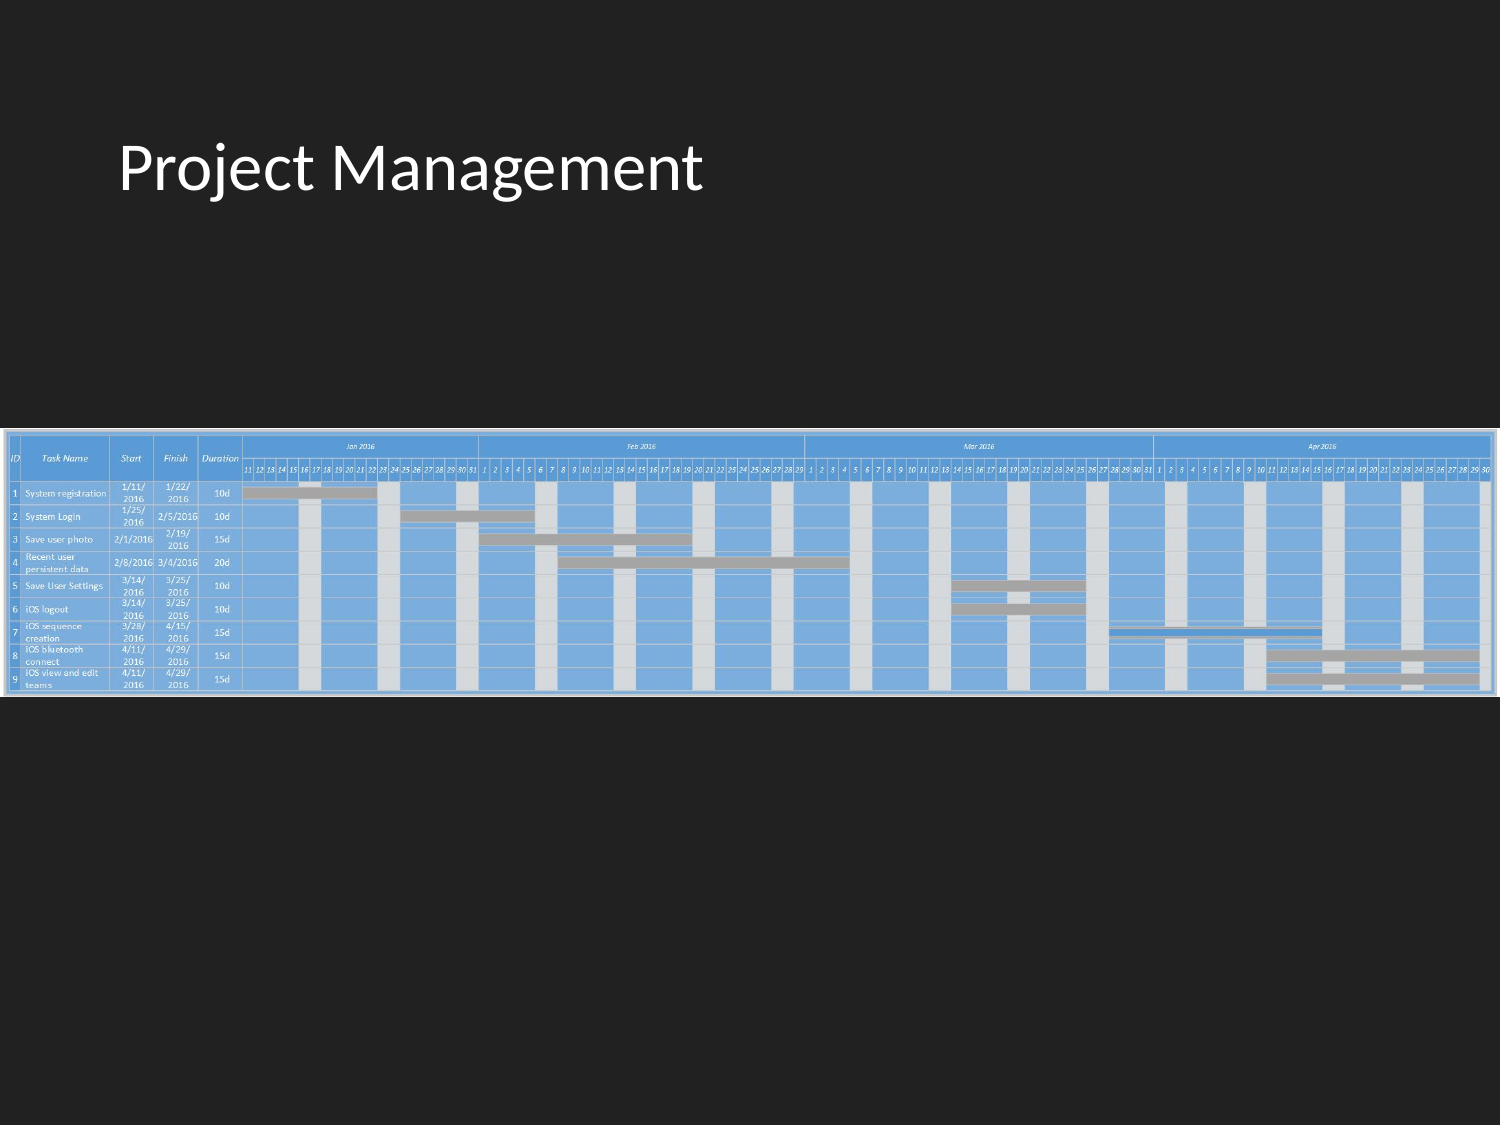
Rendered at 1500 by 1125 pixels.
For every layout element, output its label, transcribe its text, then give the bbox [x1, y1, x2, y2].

title Project Management [103, 59, 1397, 278]
picture [0, 428, 1500, 697]
